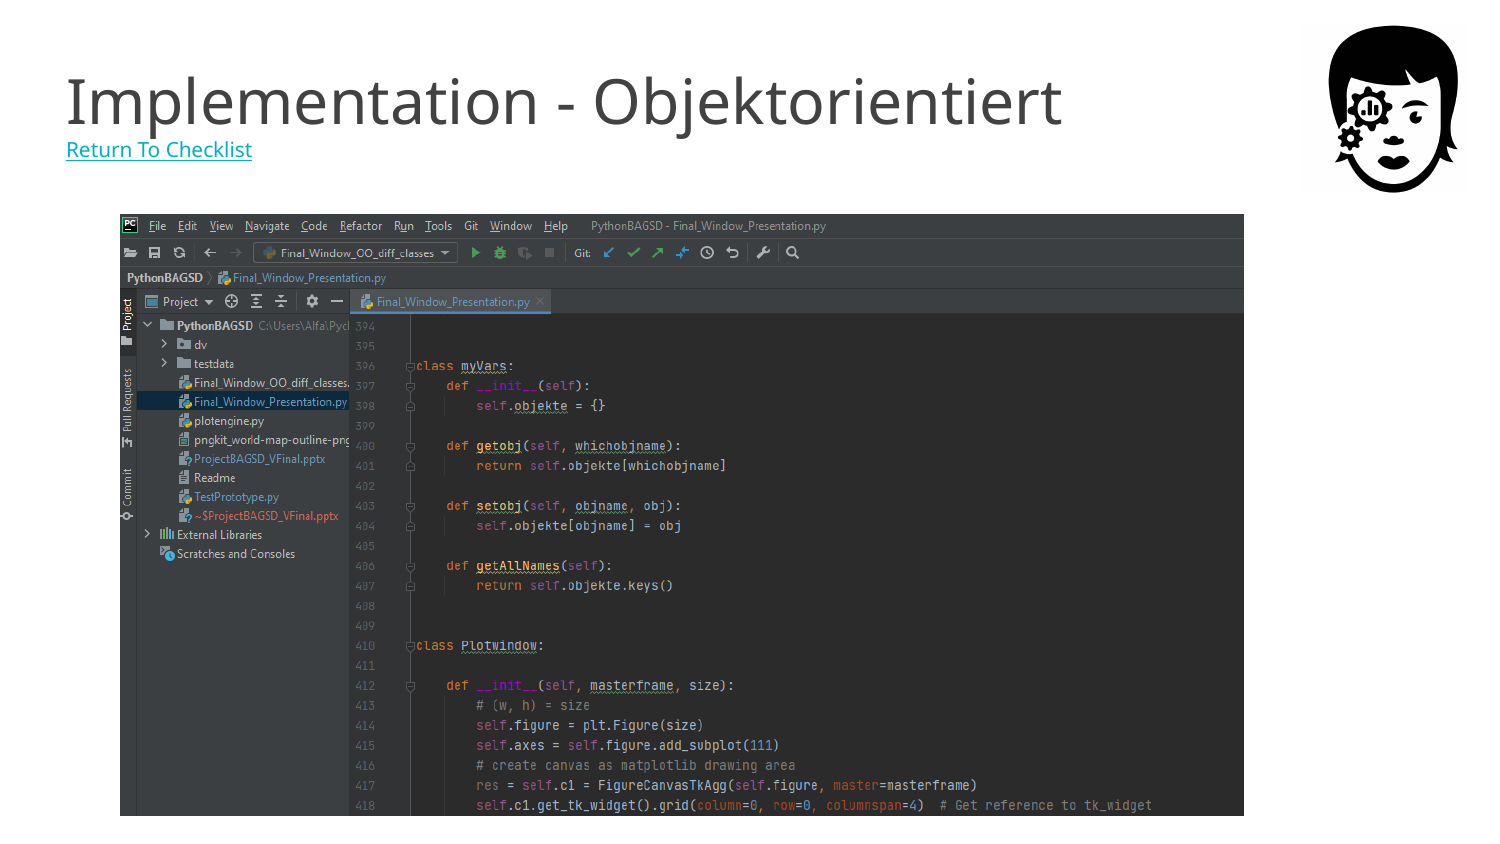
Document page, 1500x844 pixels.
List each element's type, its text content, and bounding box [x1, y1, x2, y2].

title Implementation - Objektorientiert Return To Checklist [51, 59, 1295, 181]
picture [1301, 25, 1470, 194]
picture [120, 214, 1244, 816]
